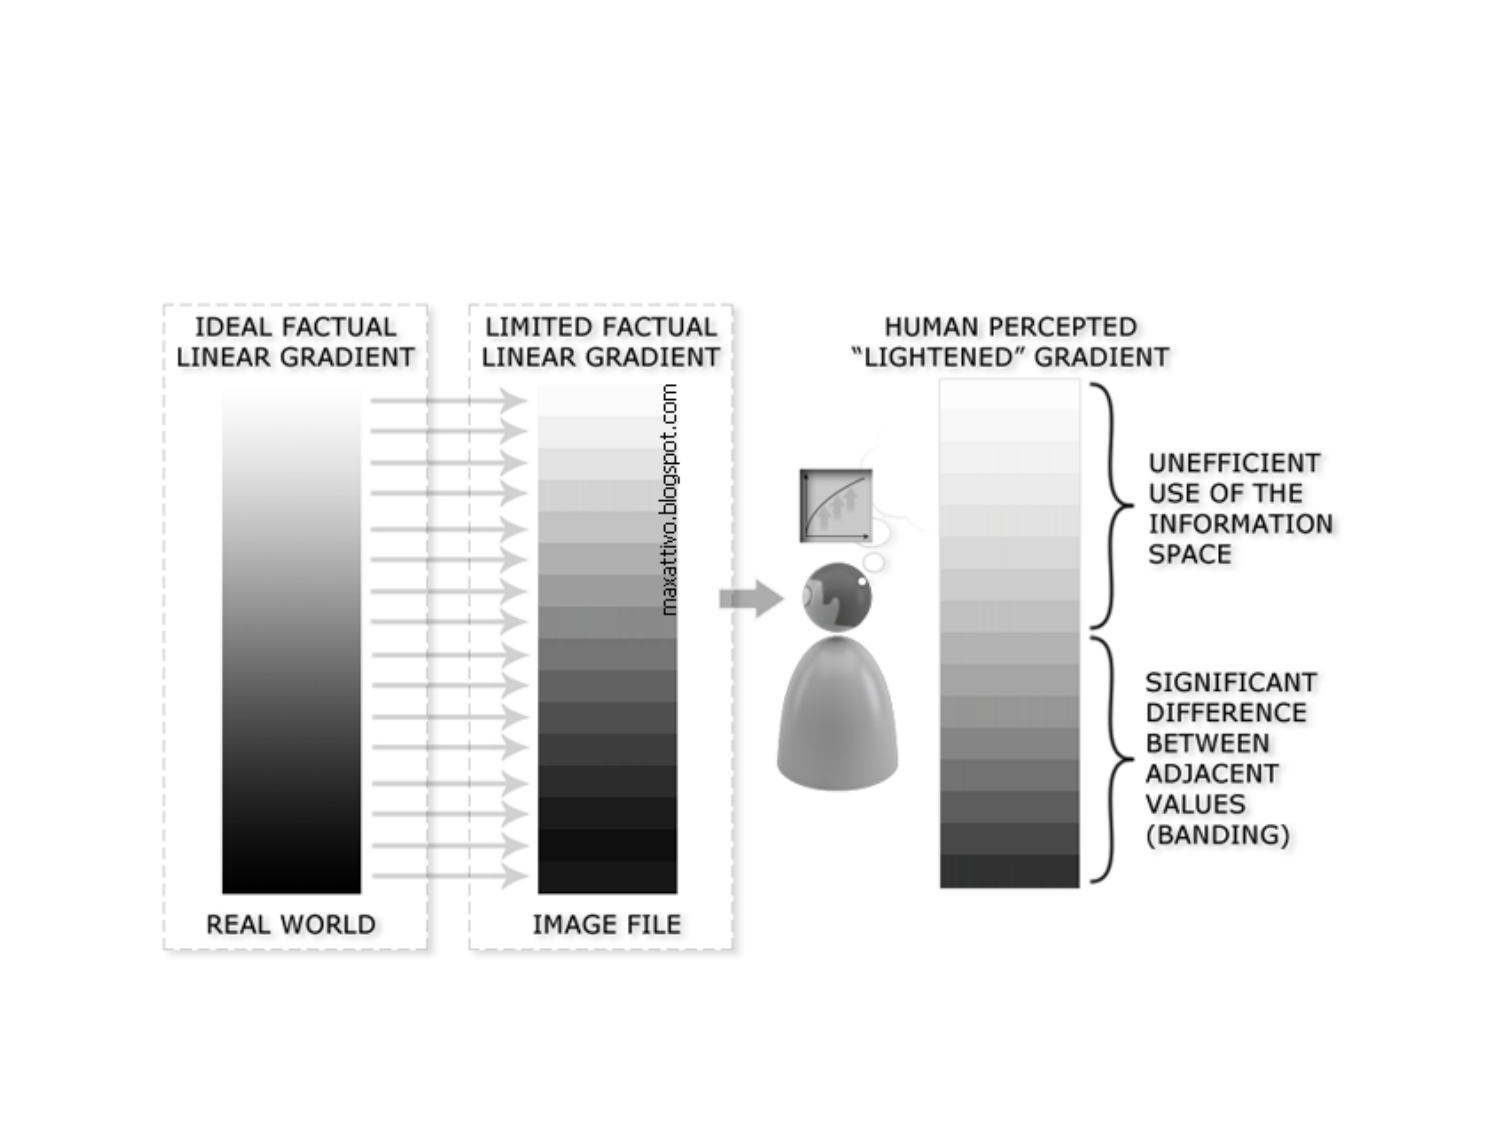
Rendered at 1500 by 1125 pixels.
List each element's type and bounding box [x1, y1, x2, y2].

picture [159, 259, 1343, 1002]
